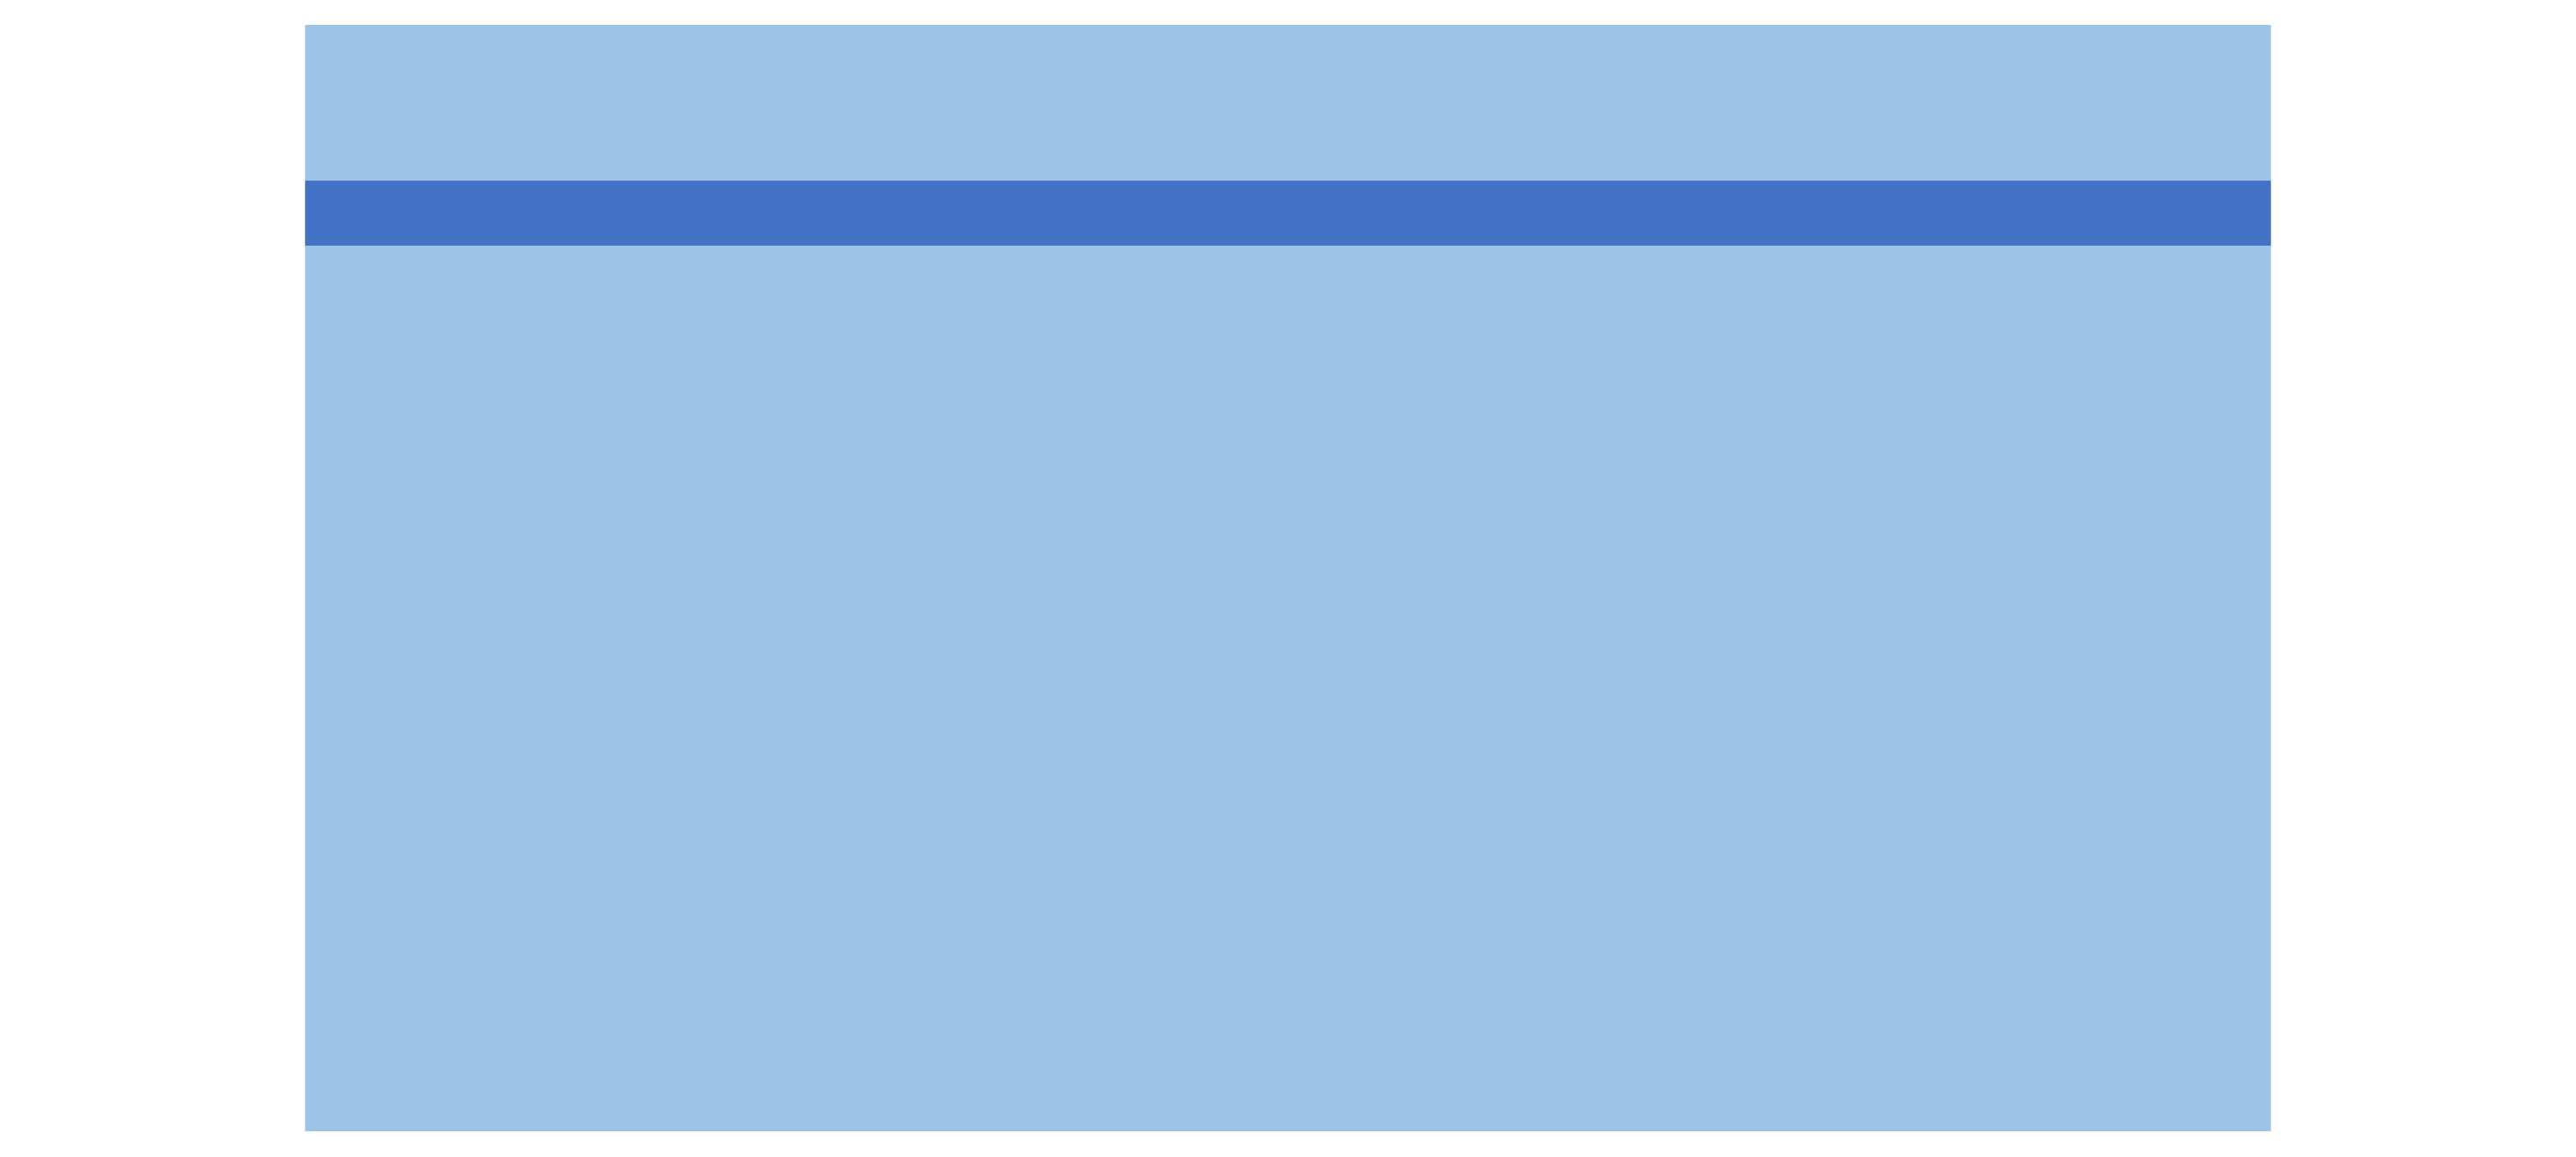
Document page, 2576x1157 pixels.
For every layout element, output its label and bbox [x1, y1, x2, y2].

text_box [304, 180, 2272, 247]
text_box [304, 24, 2272, 180]
text_box [304, 247, 2272, 1132]
